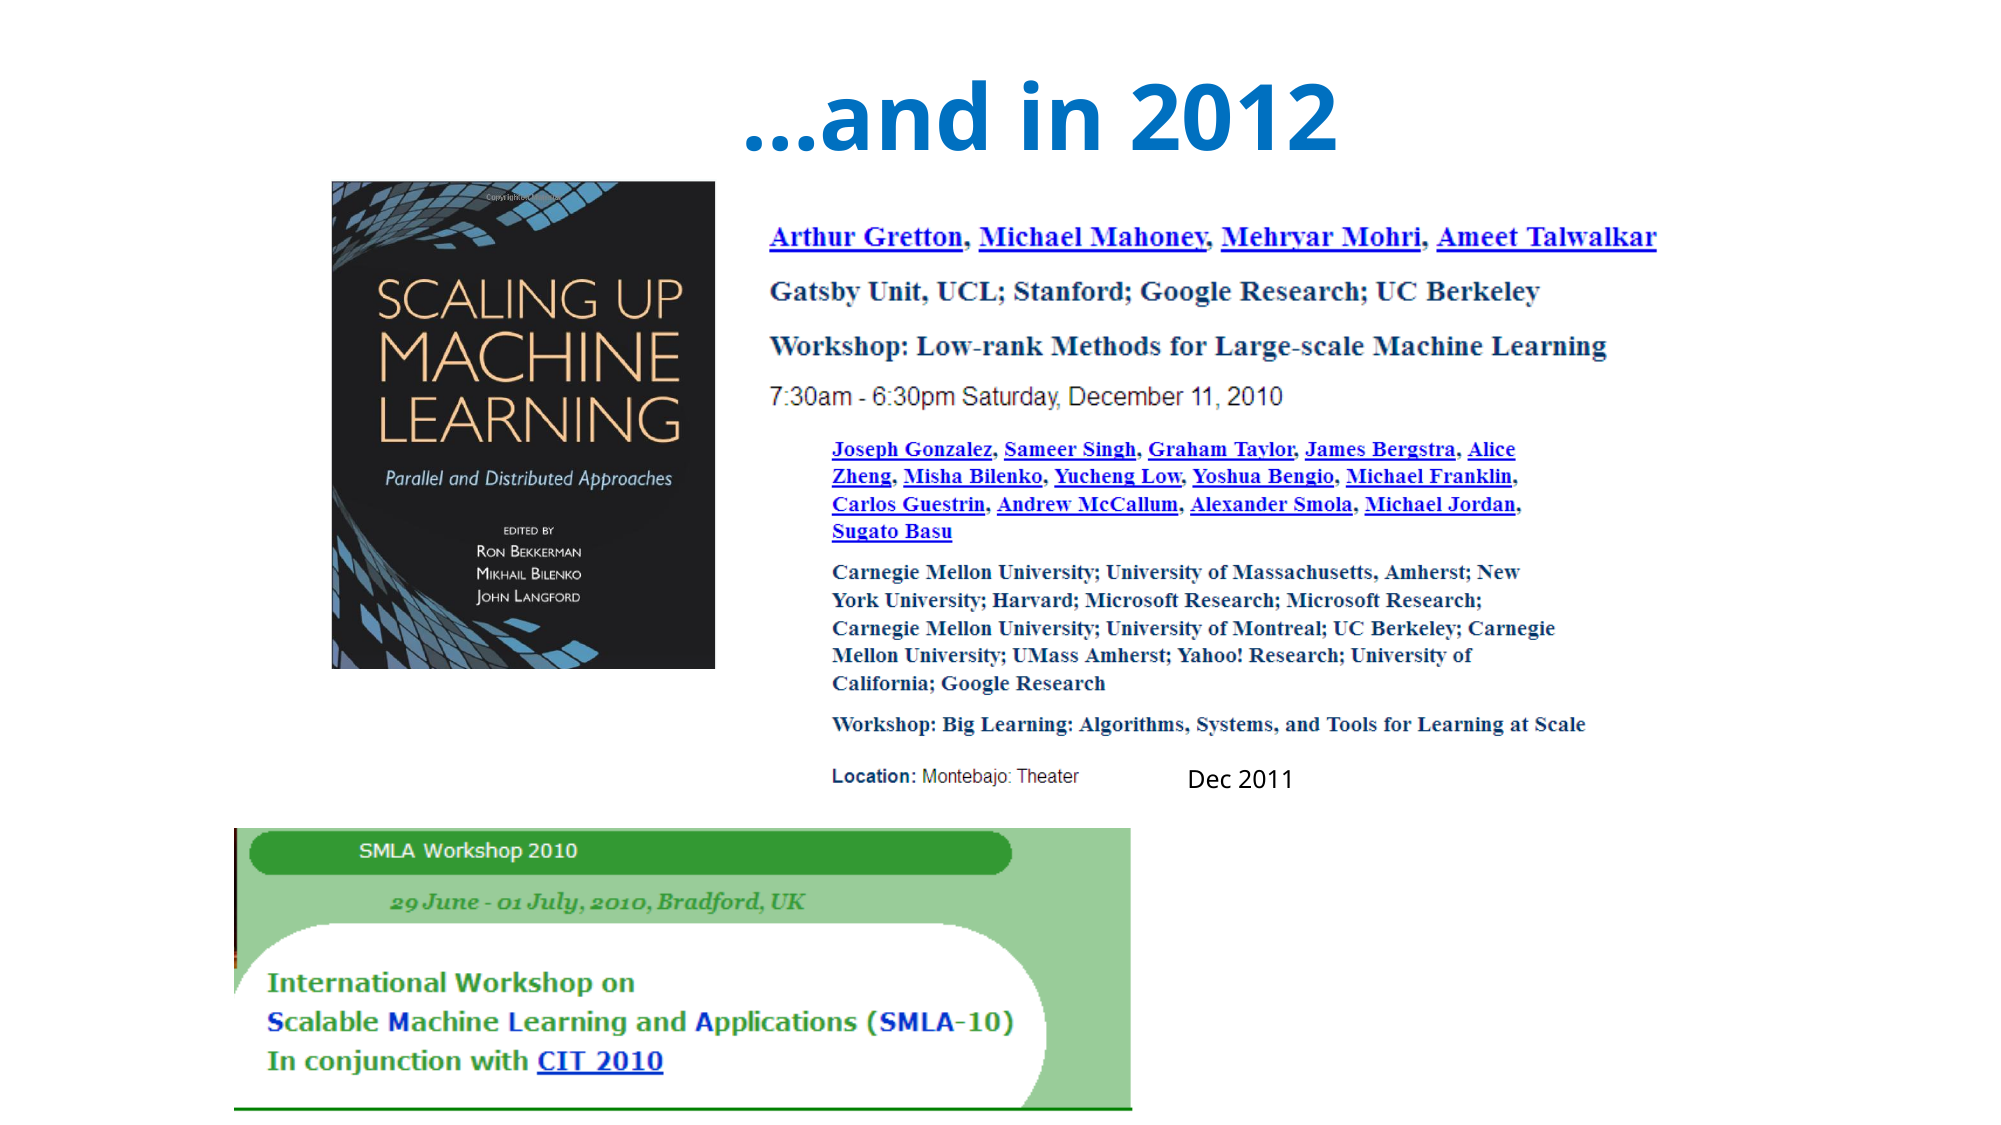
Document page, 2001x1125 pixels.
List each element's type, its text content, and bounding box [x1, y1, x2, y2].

picture [233, 827, 1173, 1125]
title …and in 2012 [331, 47, 1750, 180]
picture [330, 179, 717, 669]
picture [731, 179, 1751, 803]
